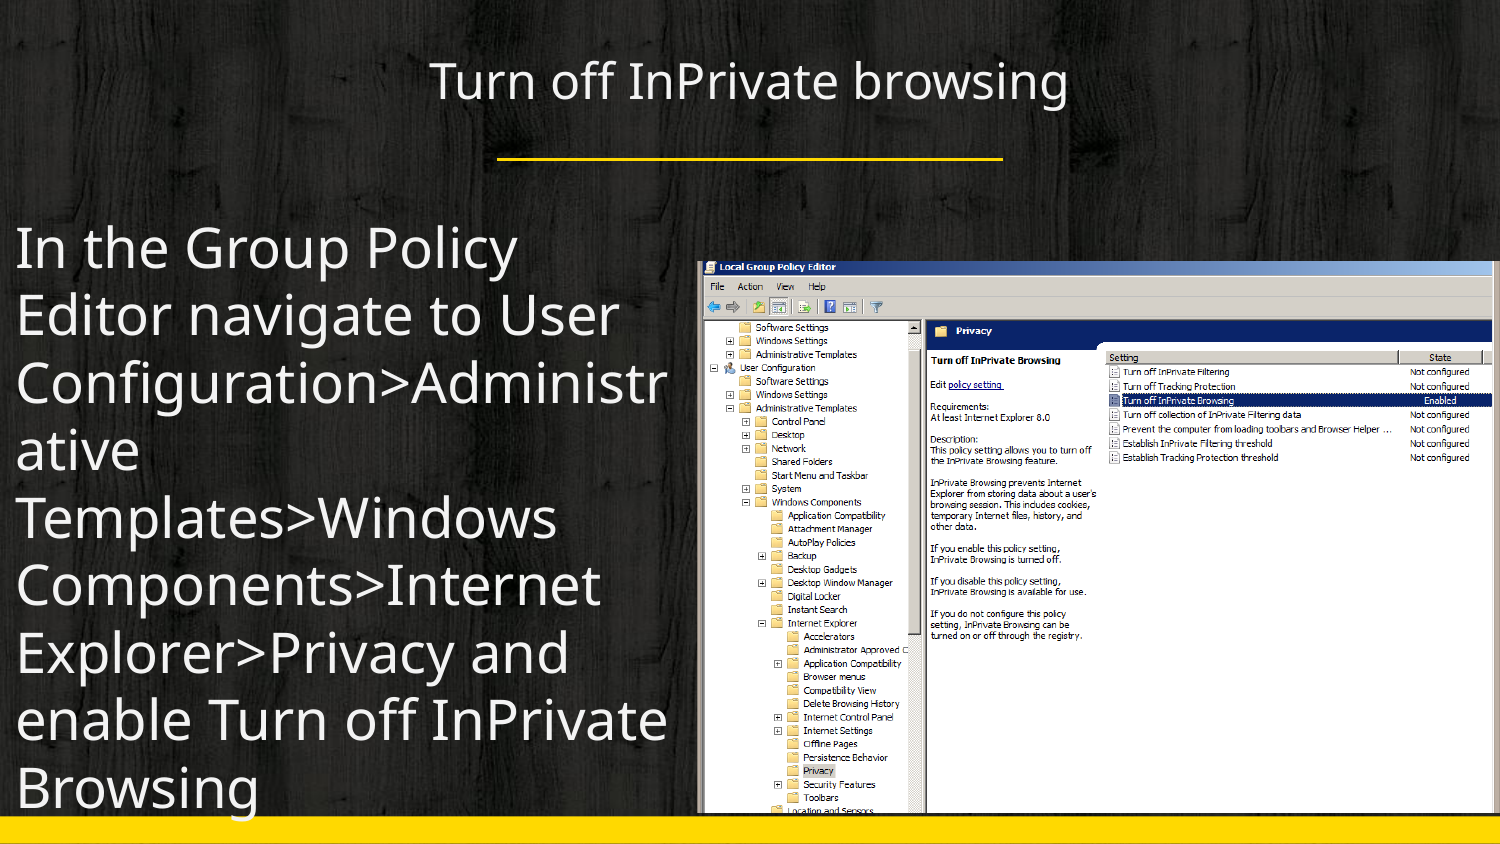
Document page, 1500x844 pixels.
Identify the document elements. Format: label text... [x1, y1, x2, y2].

list In the Group Policy Editor navigate to User Configuration>Administrative Templates>Windows Components>Internet Explorer>Privacy and enable Turn off InPrivate Browsing [0, 196, 698, 792]
picture [0, 0, 1500, 816]
title Turn off InPrivate browsing [75, 0, 1425, 160]
